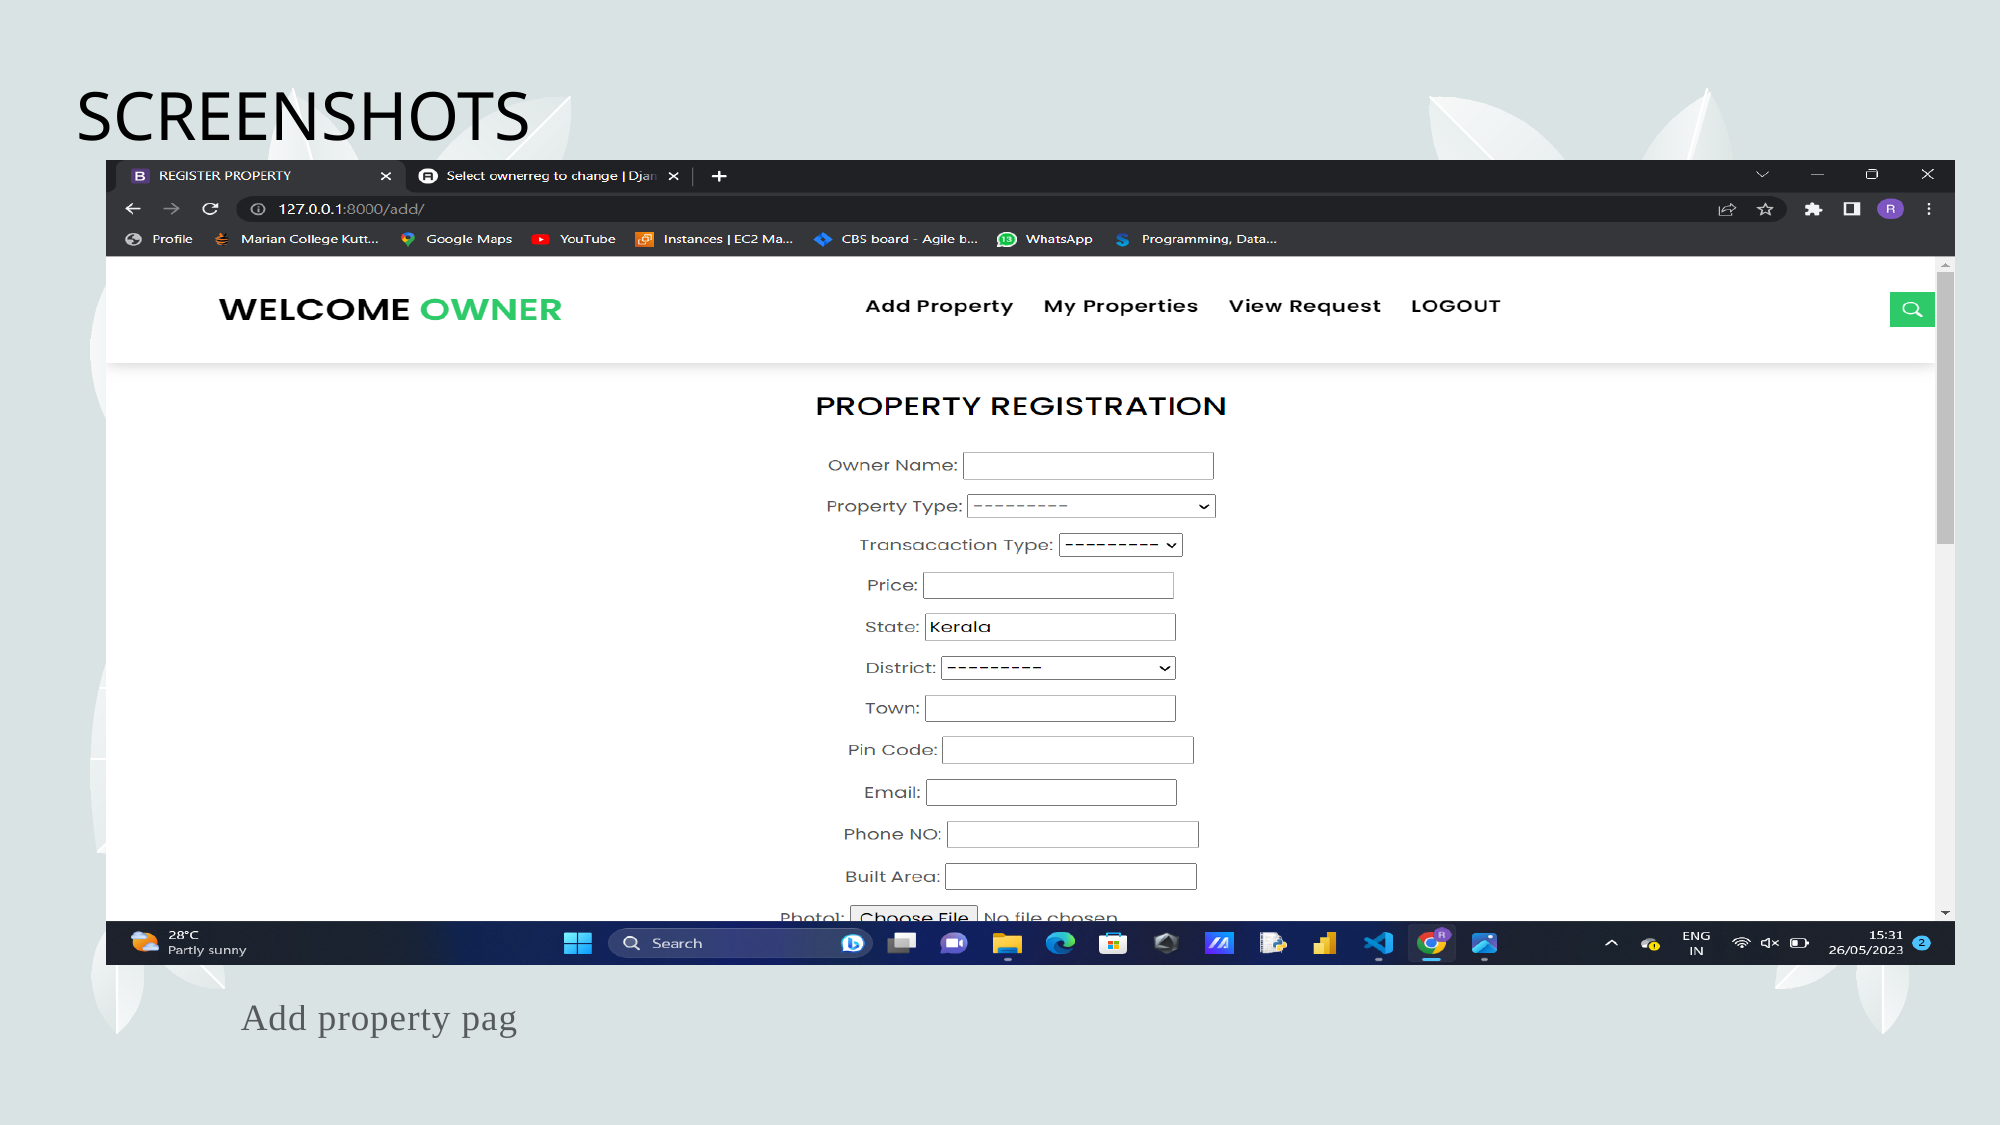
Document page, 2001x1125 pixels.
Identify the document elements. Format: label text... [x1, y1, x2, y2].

picture [106, 160, 1955, 965]
title SCREENSHOTS [0, 0, 639, 161]
list Add property page [225, 965, 1615, 1047]
